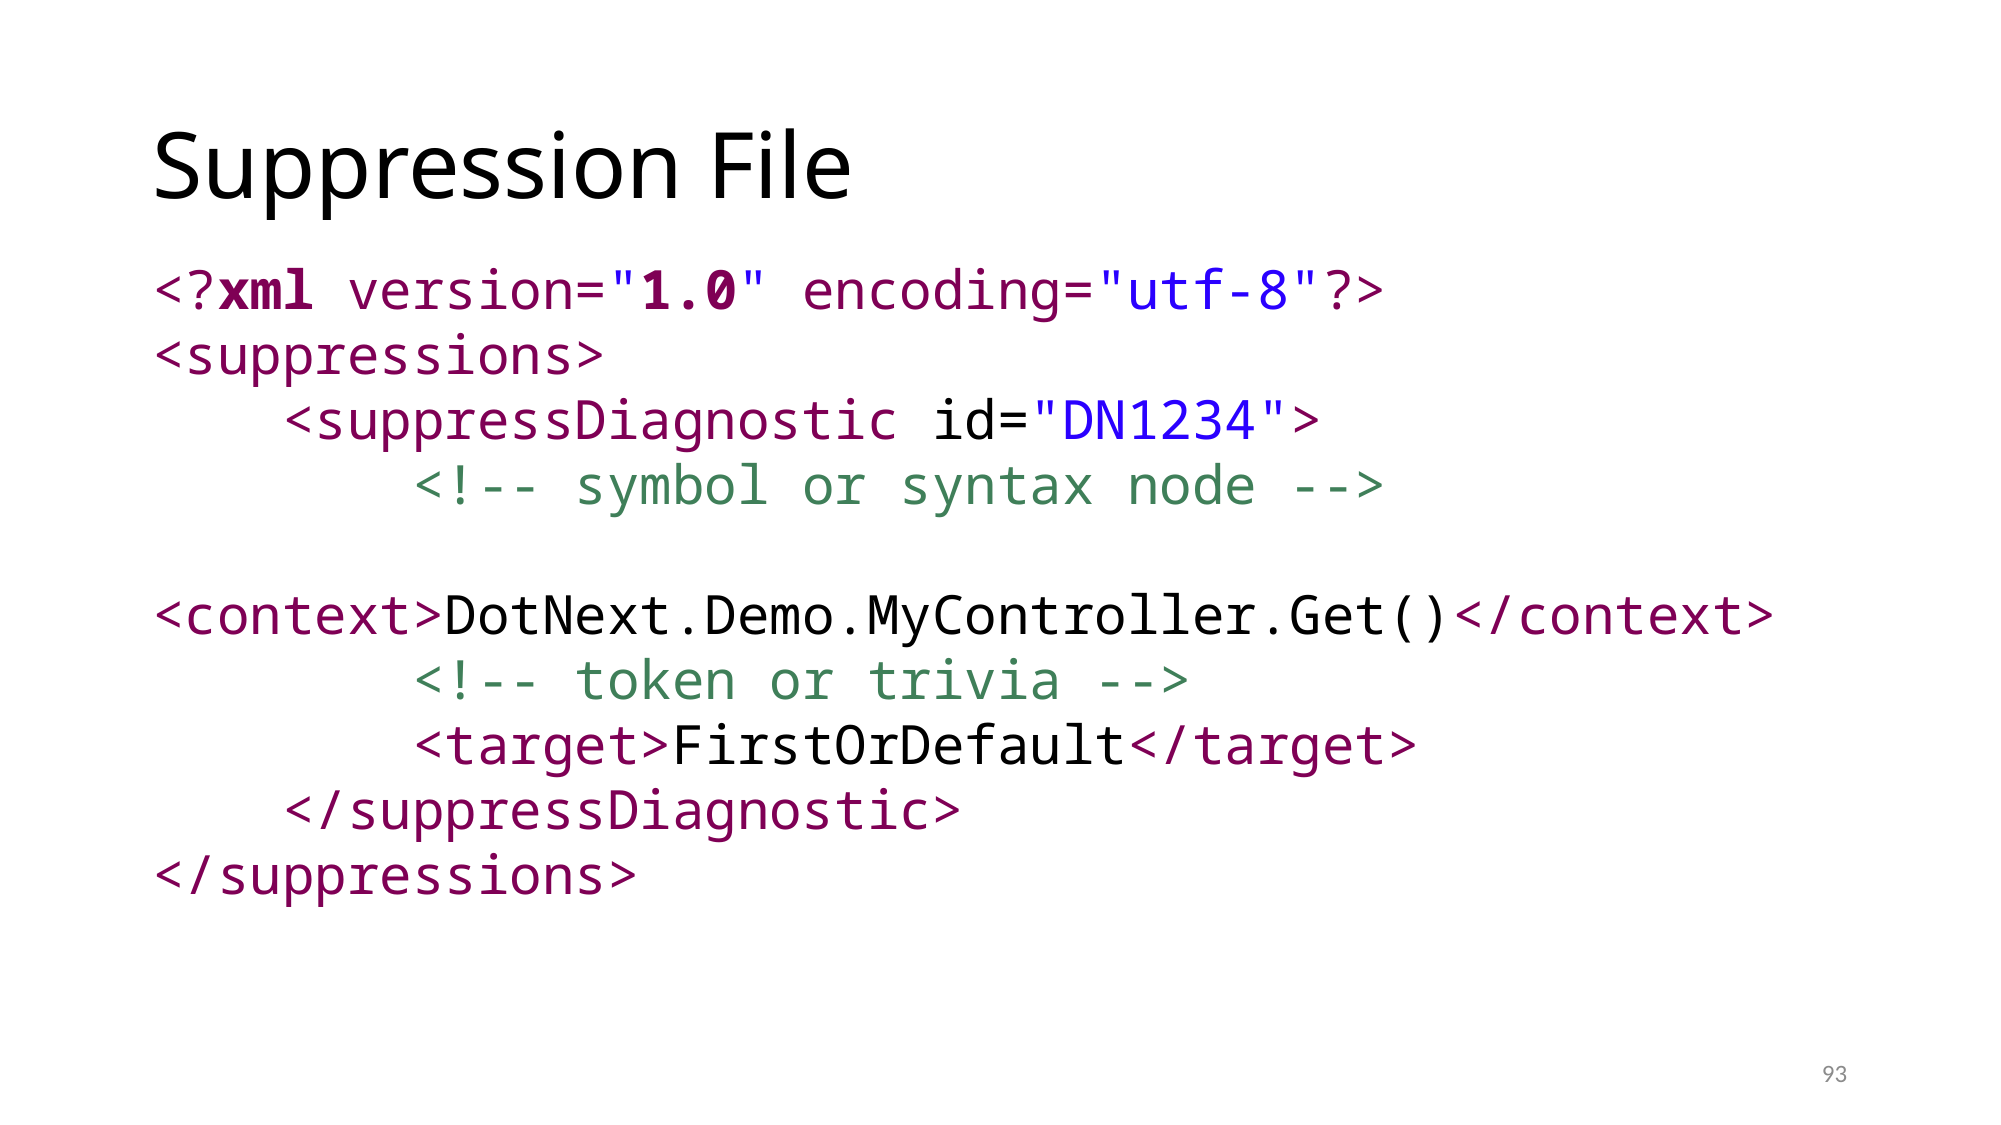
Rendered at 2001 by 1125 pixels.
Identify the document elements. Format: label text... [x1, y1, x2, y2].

title Suppression File [137, 59, 1863, 247]
list <?xml version="1.0" encoding="utf-8"?> <suppressions> <suppressDiagnostic id="DN1234"> <!-- symbol or syntax node --> <context>DotNext.Demo.MyController.Get()</context> <!-- token or trivia --> <target>FirstOrDefault</target> </suppressDiagnostic> </suppressions> [137, 247, 1907, 913]
slide_number 93 [1412, 1042, 1863, 1103]
